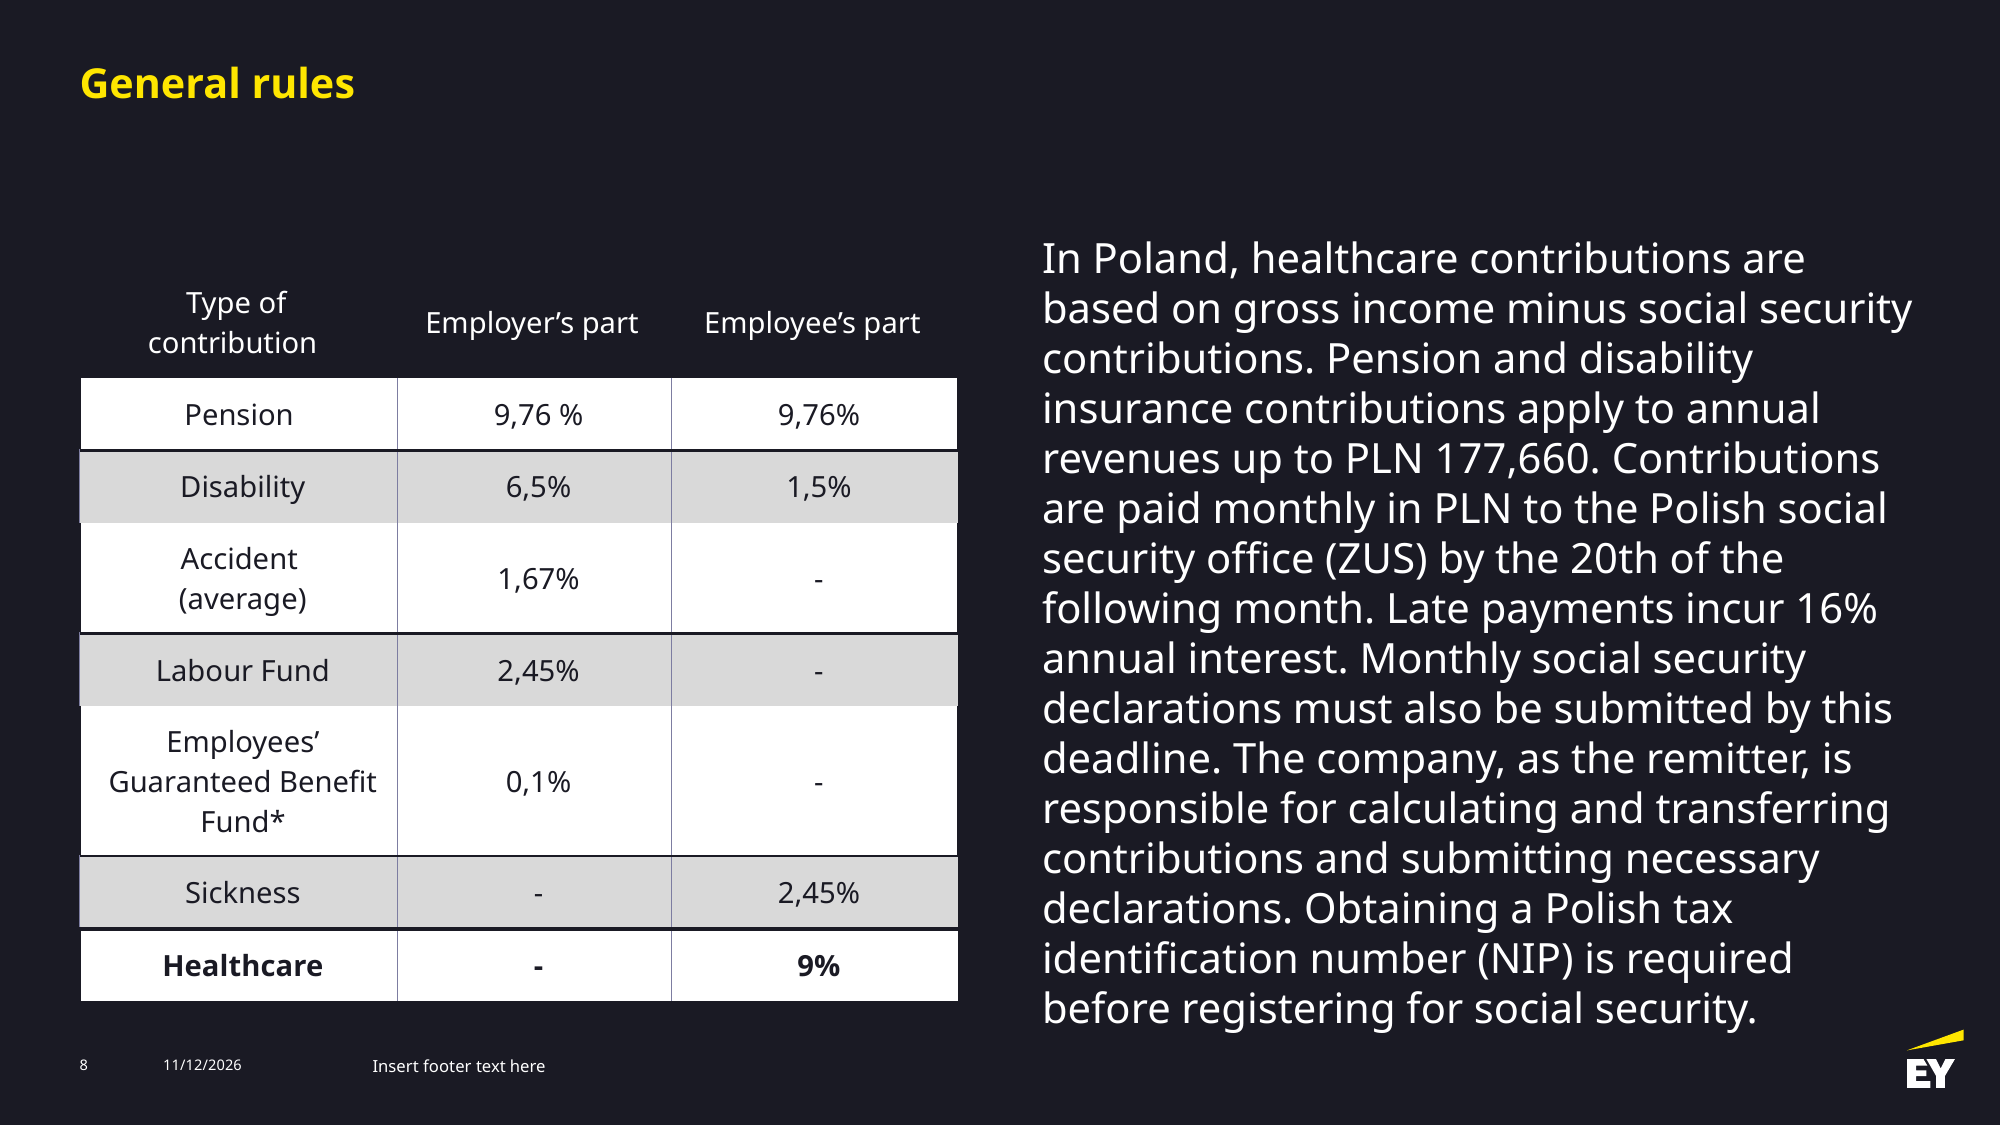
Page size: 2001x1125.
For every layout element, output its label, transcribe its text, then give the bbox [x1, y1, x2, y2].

table_cell 2,45% [398, 635, 671, 706]
table_cell - [398, 857, 671, 927]
table_cell Sickness [80, 857, 397, 927]
list In Poland, healthcare contributions are based on gross income minus social security contributions. Pension and disability insurance contributions apply to annual revenues up to PLN 177,660. Contributions are paid monthly in PLN to the Polish social security office (ZUS) by the 20th of the following month. Late payments incur 16% annual interest. Monthly social security declarations must also be submitted by this deadline. The company, as the remitter, is responsible for calculating and transferring contributions and submitting necessary declarations. Obtaining a Polish tax identification number (NIP) is required before registering for social security. [1042, 231, 1921, 1077]
table_header Type of contribution [81, 269, 396, 378]
table_cell 1,5% [672, 452, 958, 523]
table_cell Disability [80, 452, 397, 523]
title General rules [79, 60, 1921, 138]
table_cell 2,45% [672, 857, 958, 927]
table_header Employee’s part [673, 269, 958, 378]
table_cell 9,76% [672, 378, 957, 449]
table_cell 6,5% [398, 452, 671, 523]
table_cell 9,76 % [398, 378, 671, 449]
table_cell - [672, 523, 957, 632]
table_cell Pension [81, 378, 397, 449]
footer Insert footer text here [372, 1055, 1000, 1077]
table_cell - [672, 635, 958, 706]
table_cell 1,67% [398, 523, 671, 632]
table_cell 0,1% [398, 706, 671, 855]
table_cell Healthcare [81, 931, 397, 1001]
table_cell 9% [672, 931, 958, 1001]
table_cell - [398, 931, 671, 1001]
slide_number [163, 1055, 372, 1077]
table_cell - [672, 706, 957, 855]
table_cell Labour Fund [80, 635, 397, 706]
table_cell Employees’ Guaranteed Benefit Fund* [81, 706, 397, 855]
slide_number 8 [79, 1055, 163, 1077]
table_header Employer’s part [399, 269, 670, 378]
table_cell Accident (average) [81, 523, 397, 632]
